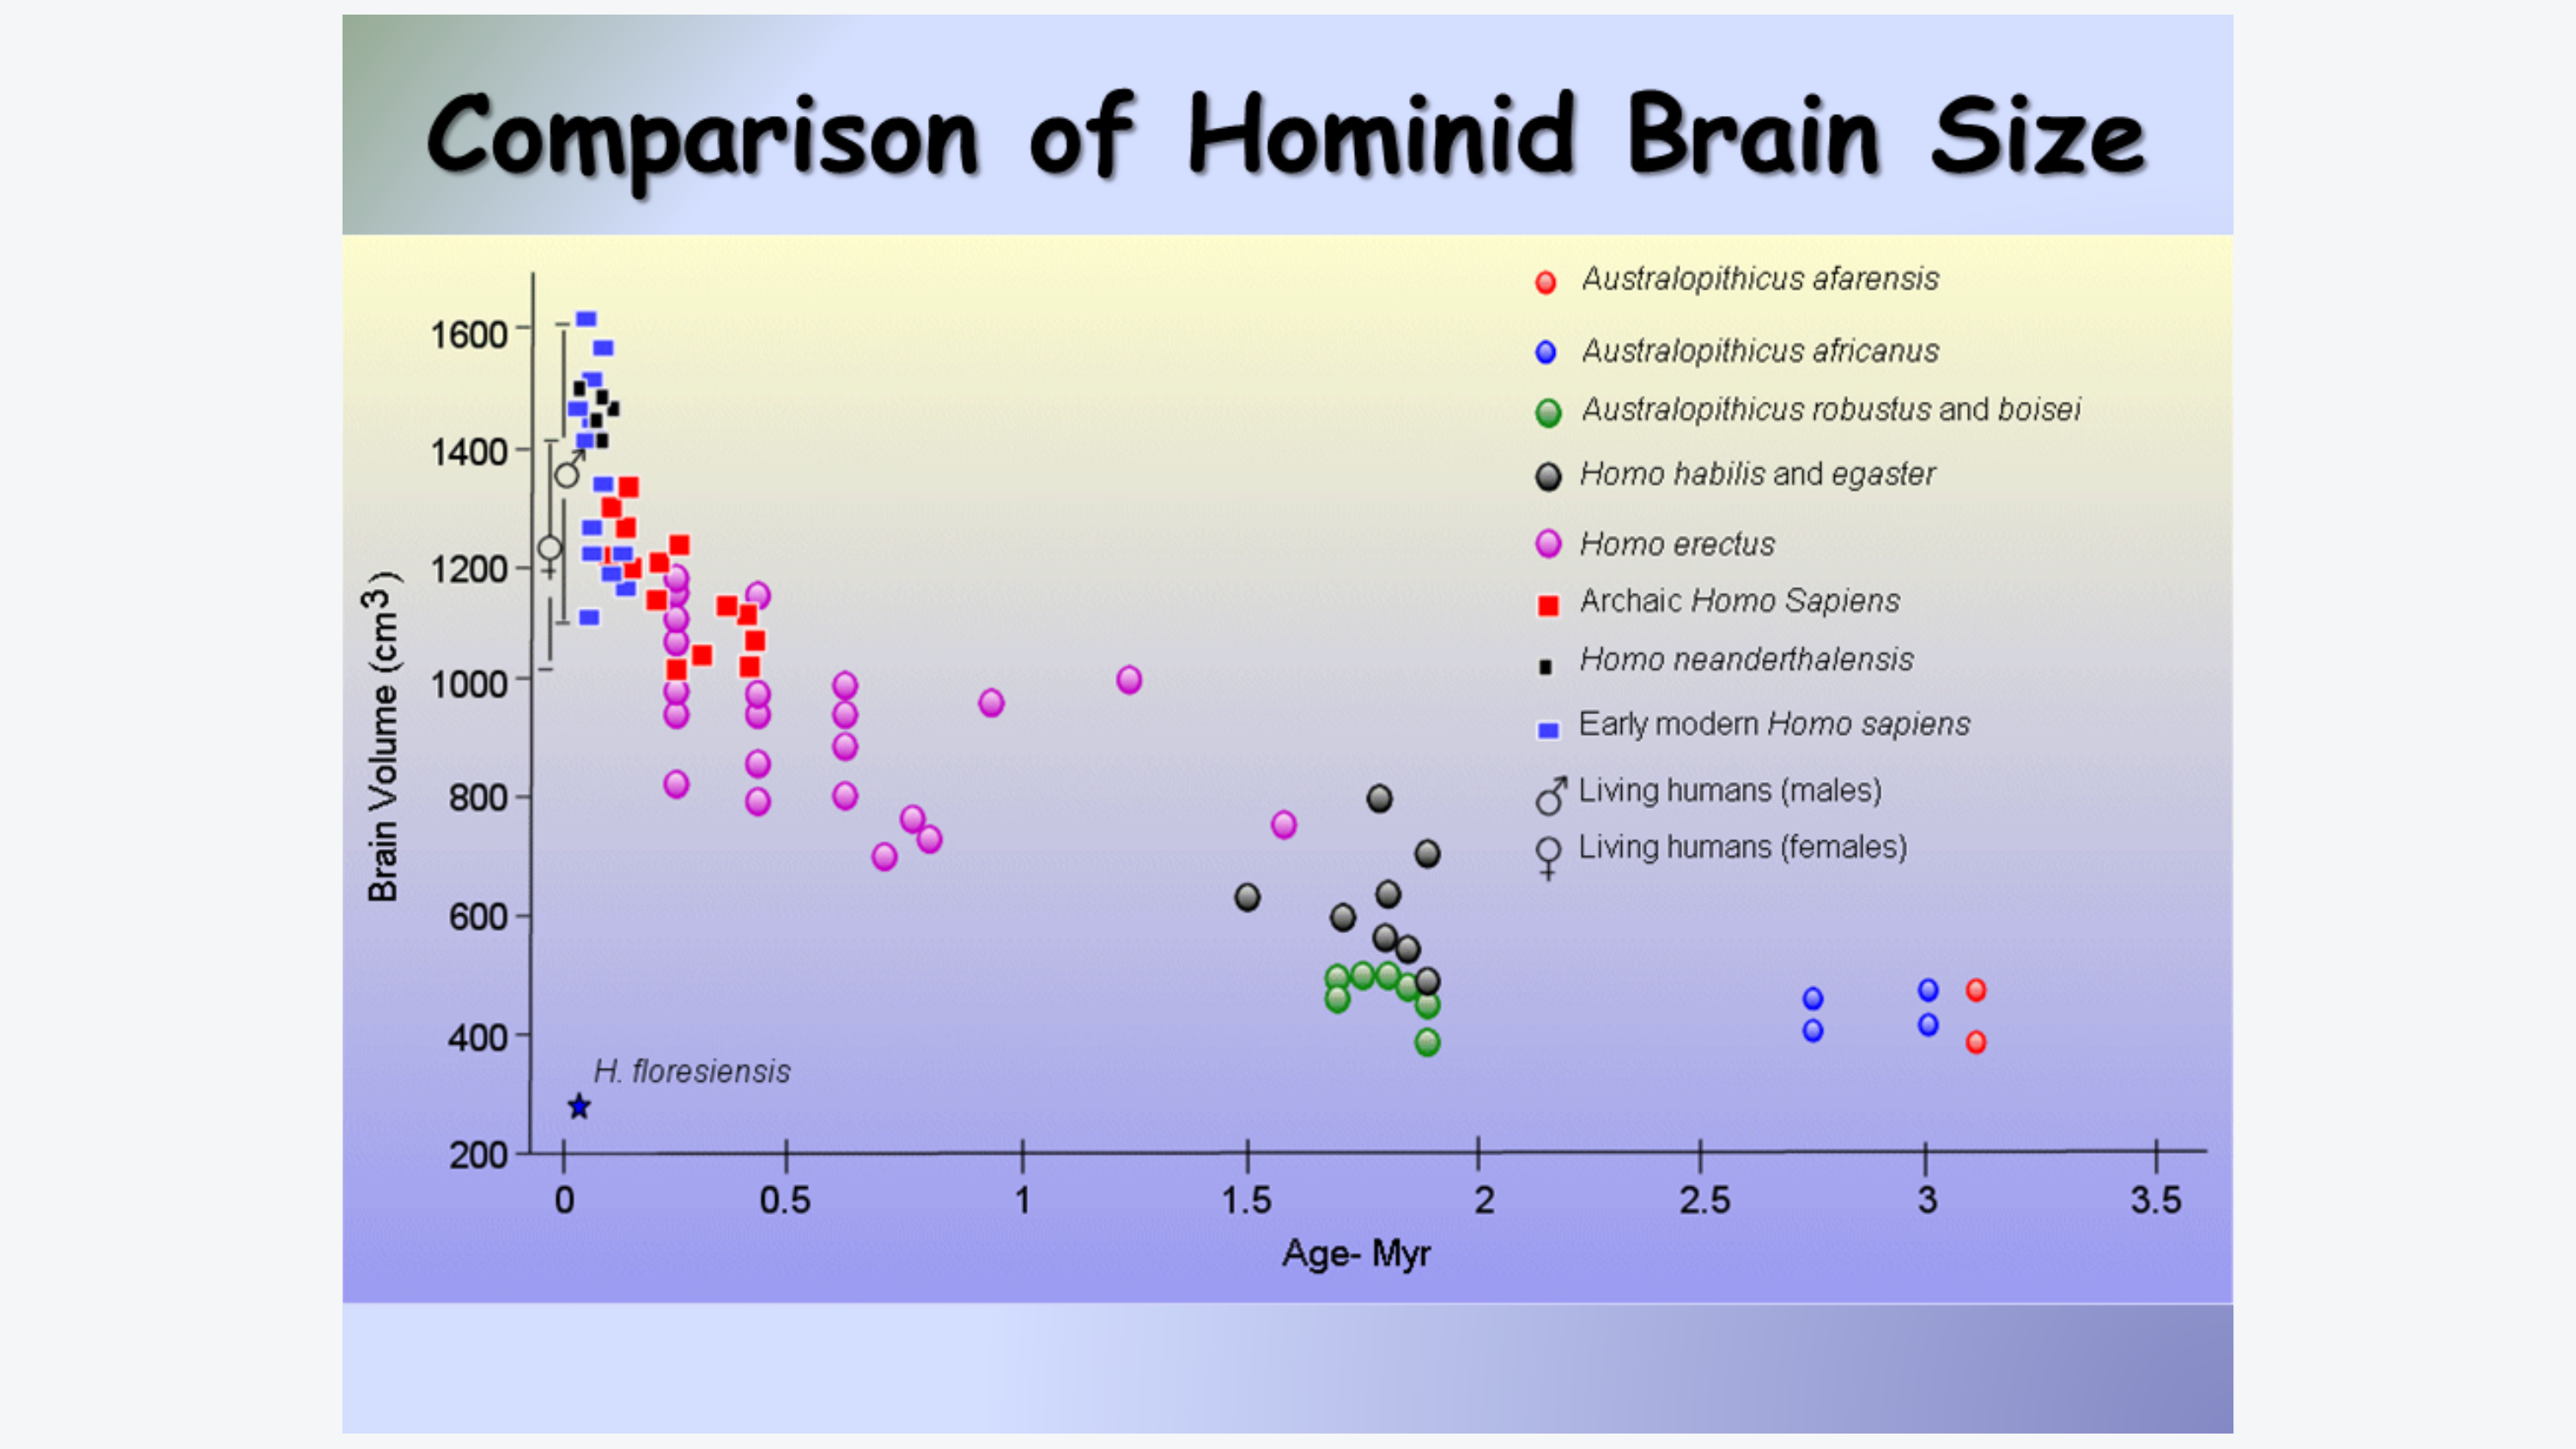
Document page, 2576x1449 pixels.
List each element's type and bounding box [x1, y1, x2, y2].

text_box [342, 15, 2234, 1434]
